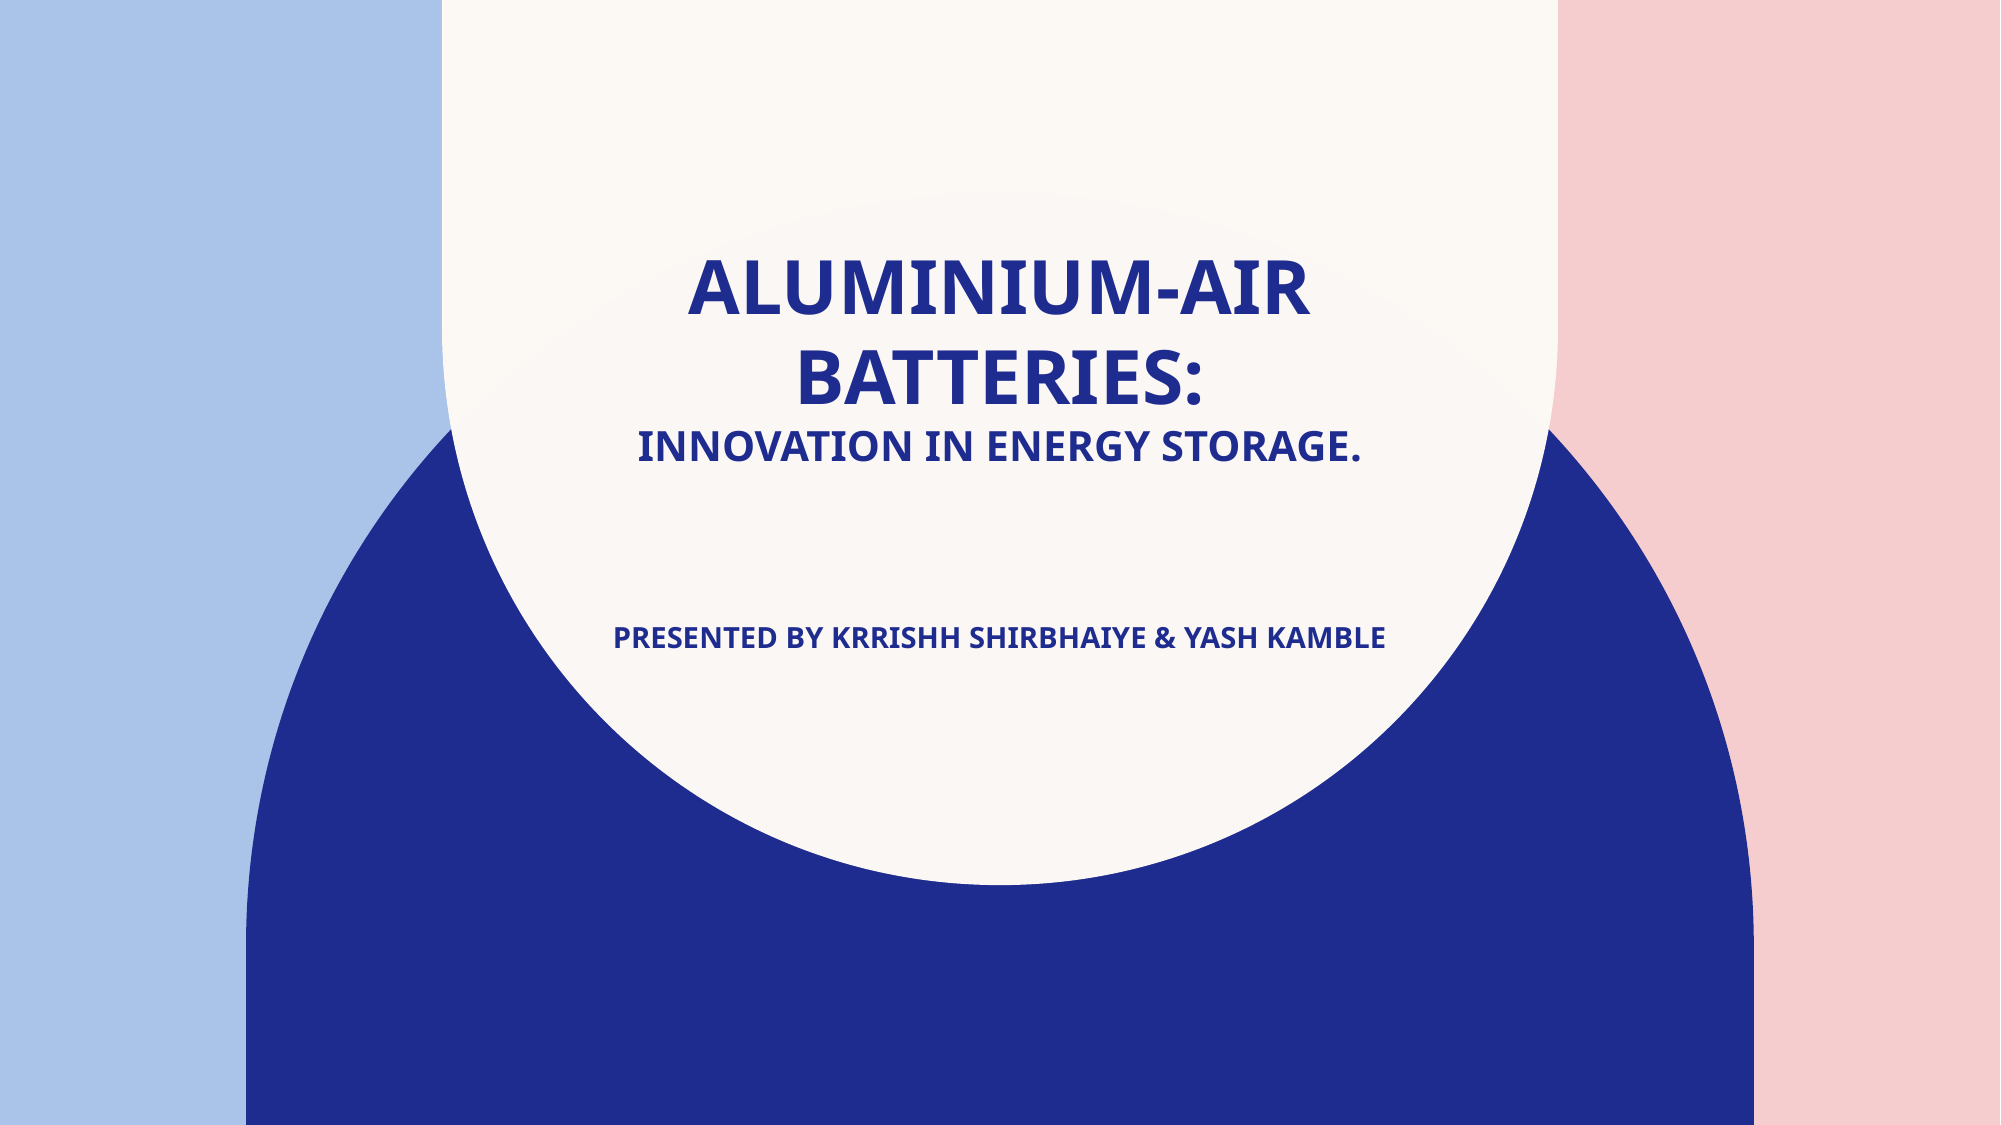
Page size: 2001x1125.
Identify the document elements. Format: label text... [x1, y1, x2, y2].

title ALUMINIUM-AIR BATTERIES: Innovation in Energy Storage. Presented by krrishh Shirbhaiye & yash Kamble [475, 132, 1525, 762]
